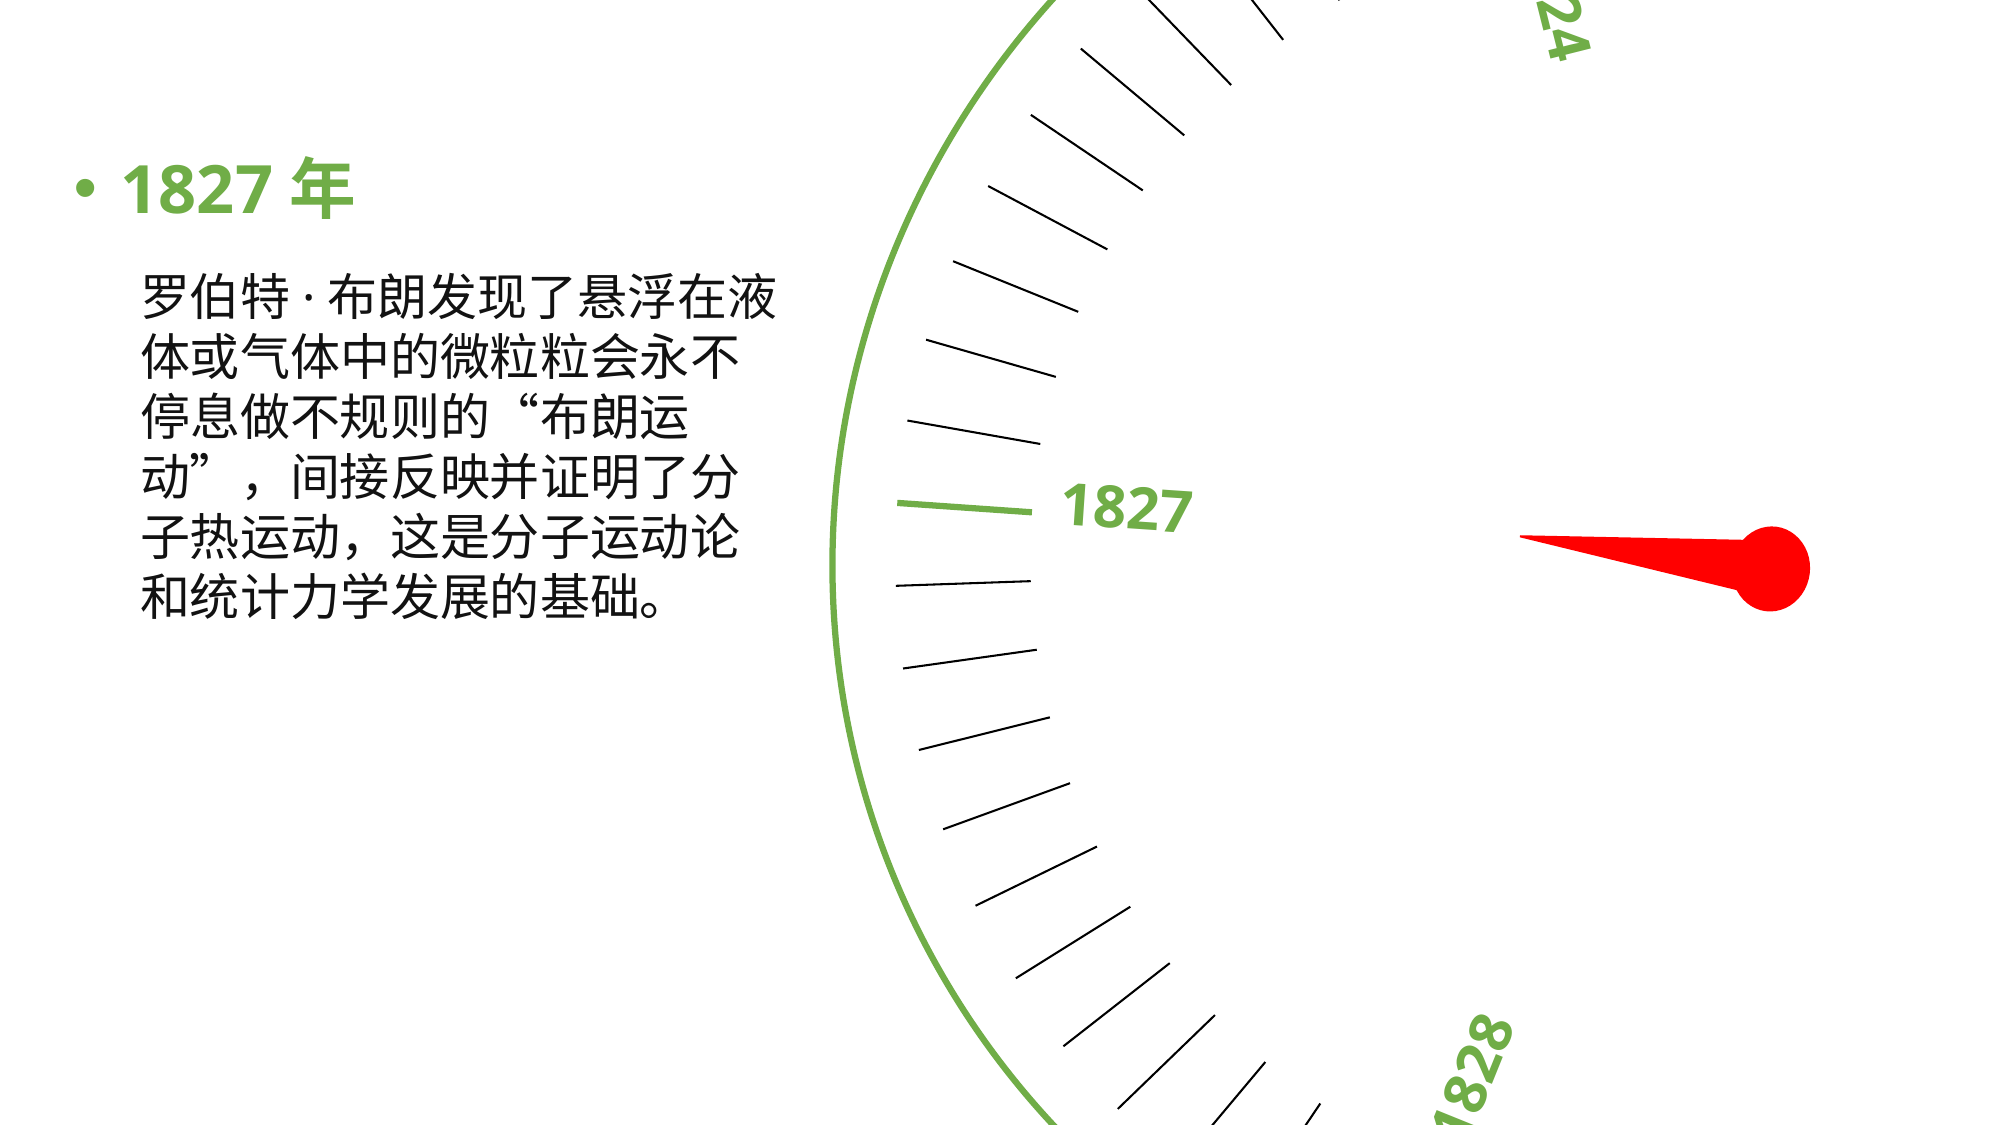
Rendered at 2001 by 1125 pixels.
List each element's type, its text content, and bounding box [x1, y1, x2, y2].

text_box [853, 0, 2000, 1125]
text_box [1518, 513, 1810, 597]
text_box 罗伯特·布朗发现了悬浮在液体或气体中的微粒粒会永不停息做不规则的“布朗运动”，间接反映并证明了分子热运动，这是分子运动论和统计力学发展的基础。 [125, 257, 797, 633]
text_box 1827年 [58, 139, 754, 235]
